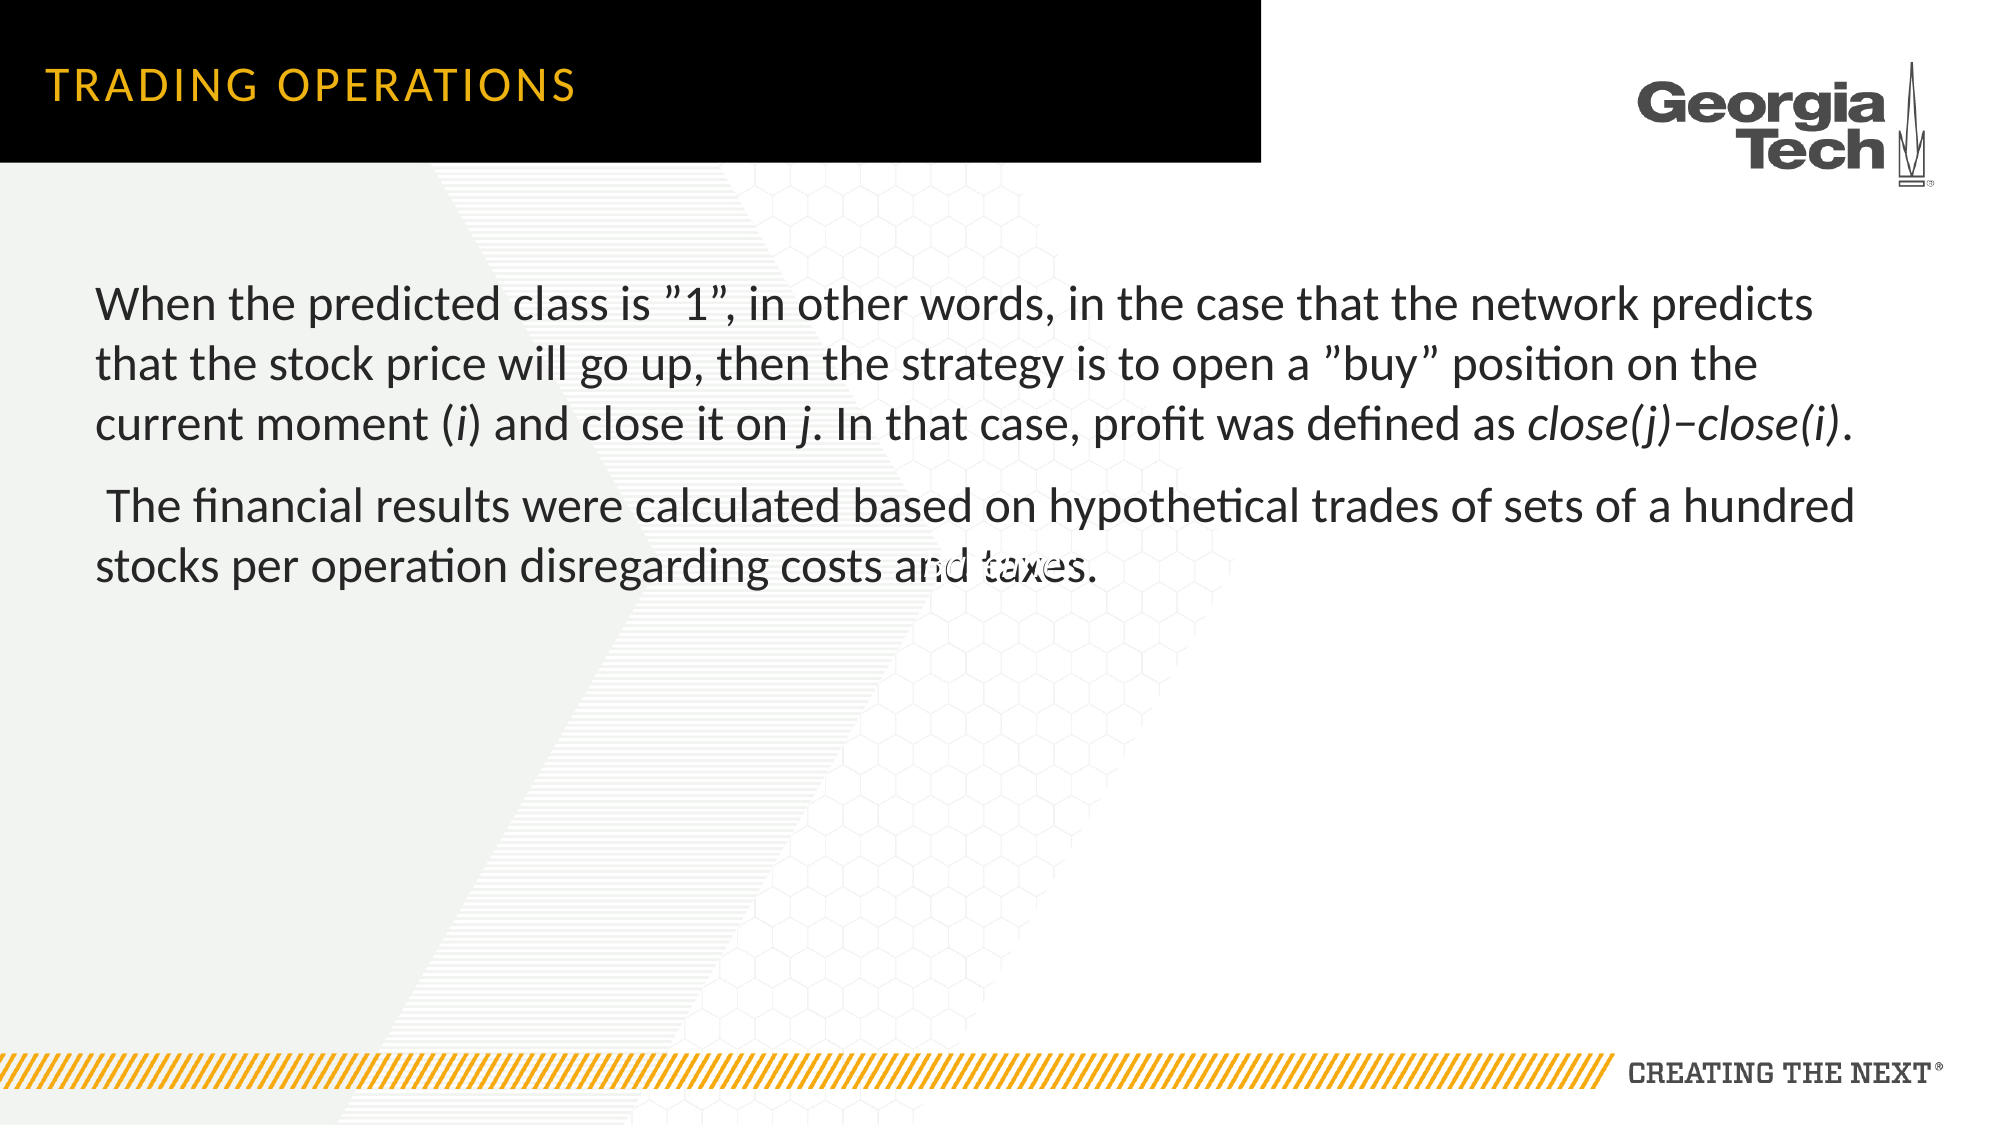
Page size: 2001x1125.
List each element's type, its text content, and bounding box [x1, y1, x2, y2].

list When the predicted class is ”1”, in other words, in the case that the network predicts that the stock price will go up, then the strategy is to open a ”buy” position on the current moment (i) and close it on j. In that case, profit was defined as close(j)−close(i). The financial results were calculated based on hypothetical trades of sets of a hundred stocks per operation disregarding costs and taxes. [50, 262, 1925, 1021]
picture [0, 0, 2001, 1125]
title Trading operations [0, 0, 1262, 163]
text_box Baselines [907, 532, 1093, 592]
